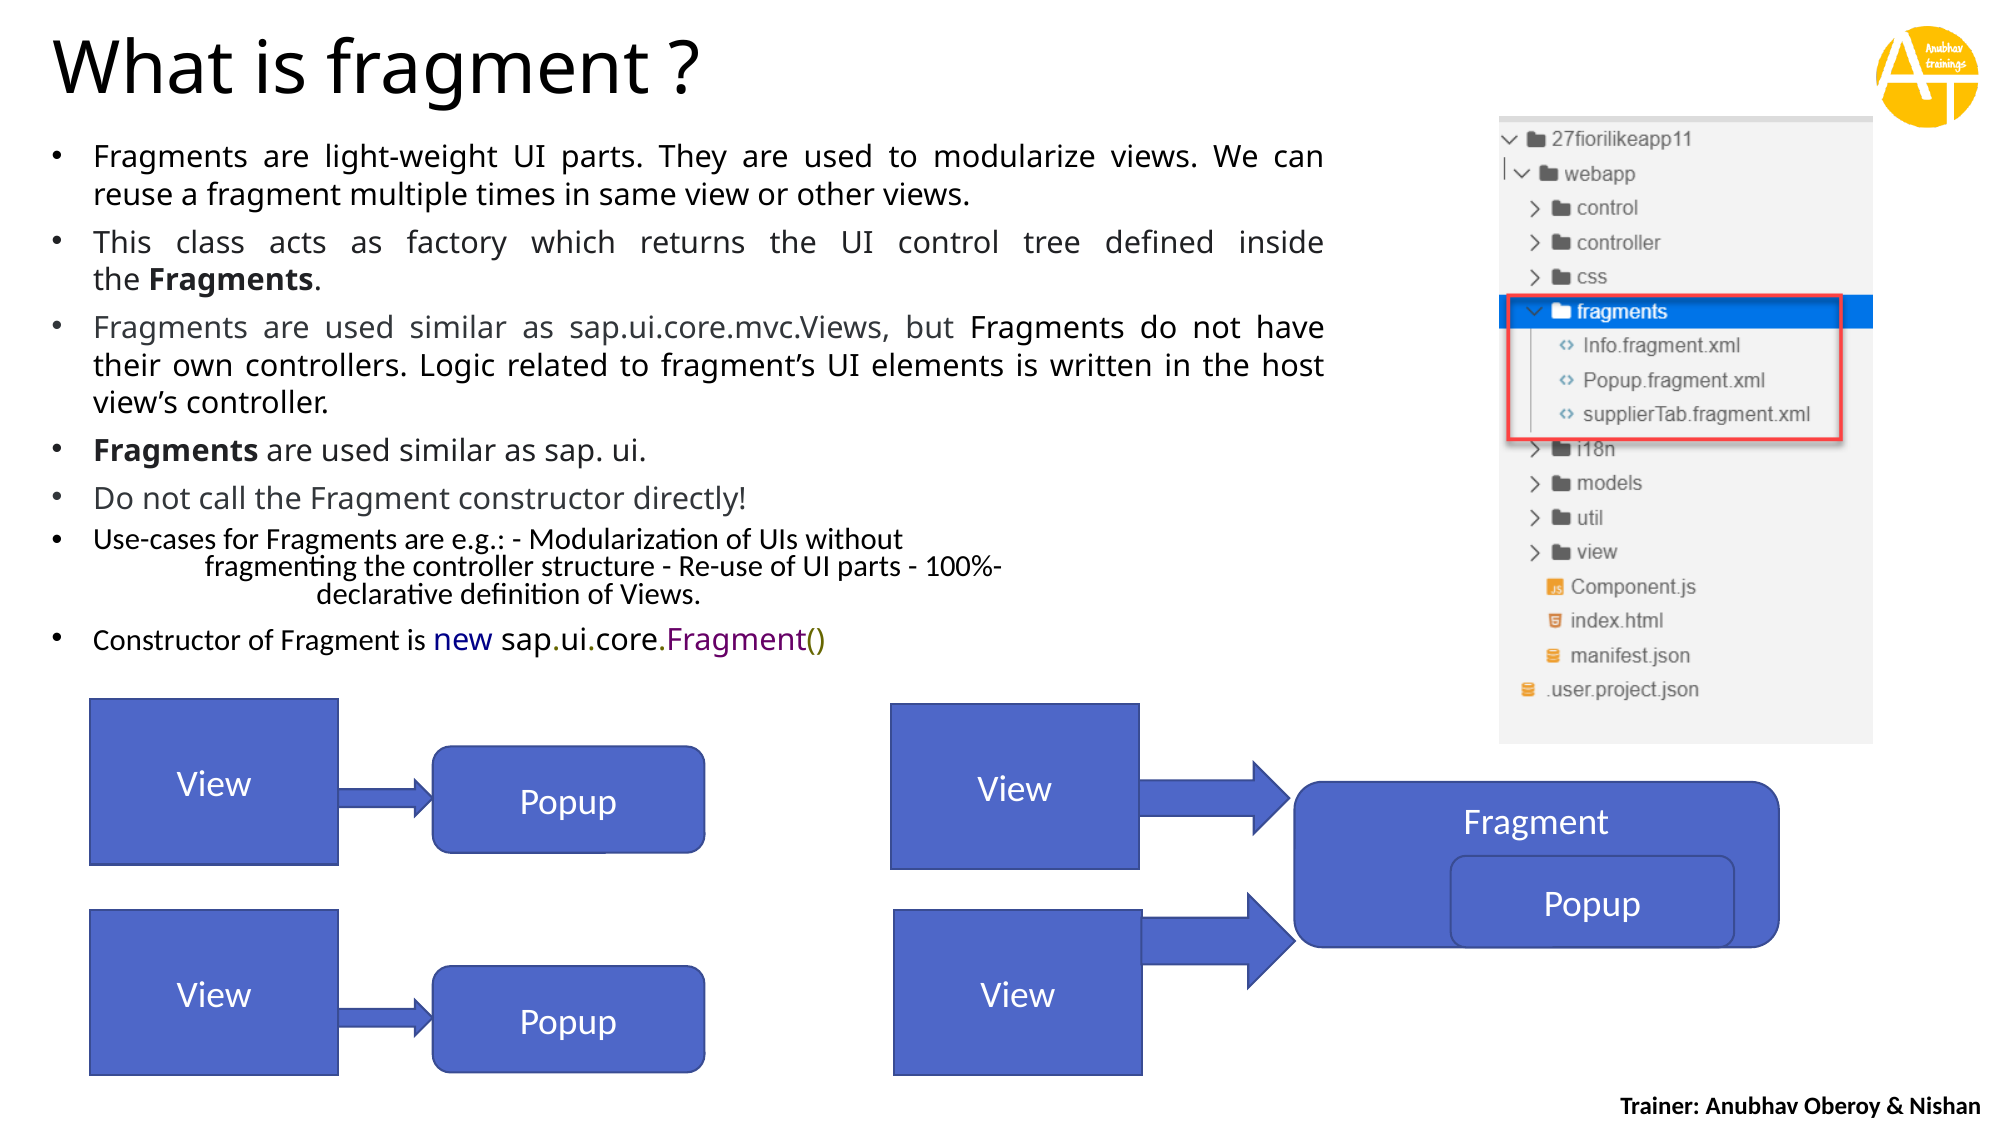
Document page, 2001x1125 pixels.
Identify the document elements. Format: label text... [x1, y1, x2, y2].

text_box [1140, 760, 1291, 837]
text_box Popup [1449, 854, 1736, 949]
title What is fragment ? [37, 13, 1826, 119]
text_box [337, 777, 435, 819]
subtitle Fragments are light-weight UI parts. They are used to modularize views. We can reuse a fragment multiple times in same view or other views. This class acts as factory which returns the UI control tree defined inside the Fragments. Fragments are used similar as sap.ui.core.mvc.Views, but Fragments do not have their own controllers. Logic related to fragment’s UI elements is written in the host view’s controller. Fragments are used similar as sap. ui. Do not call the Fragment constructor directly! Use-cases for Fragments are e.g.: - Modularization of UIs without fragmenting the controller structure - Re-use of UI parts - 100%- declarative definition of Views. Constructor of Fragment is new sap.ui.core.Fragment() [36, 130, 1341, 857]
text_box View [89, 909, 339, 1076]
text_box [337, 997, 435, 1039]
text_box Fragment [1293, 780, 1780, 949]
text_box View [89, 698, 339, 866]
text_box [1140, 891, 1297, 991]
text_box View [890, 703, 1140, 870]
text_box Popup [431, 745, 706, 854]
text_box Popup [431, 965, 706, 1074]
text_box View [893, 909, 1143, 1076]
footer Trainer: Anubhav Oberoy & Nishan [1568, 1081, 1998, 1125]
picture [1499, 19, 1984, 744]
